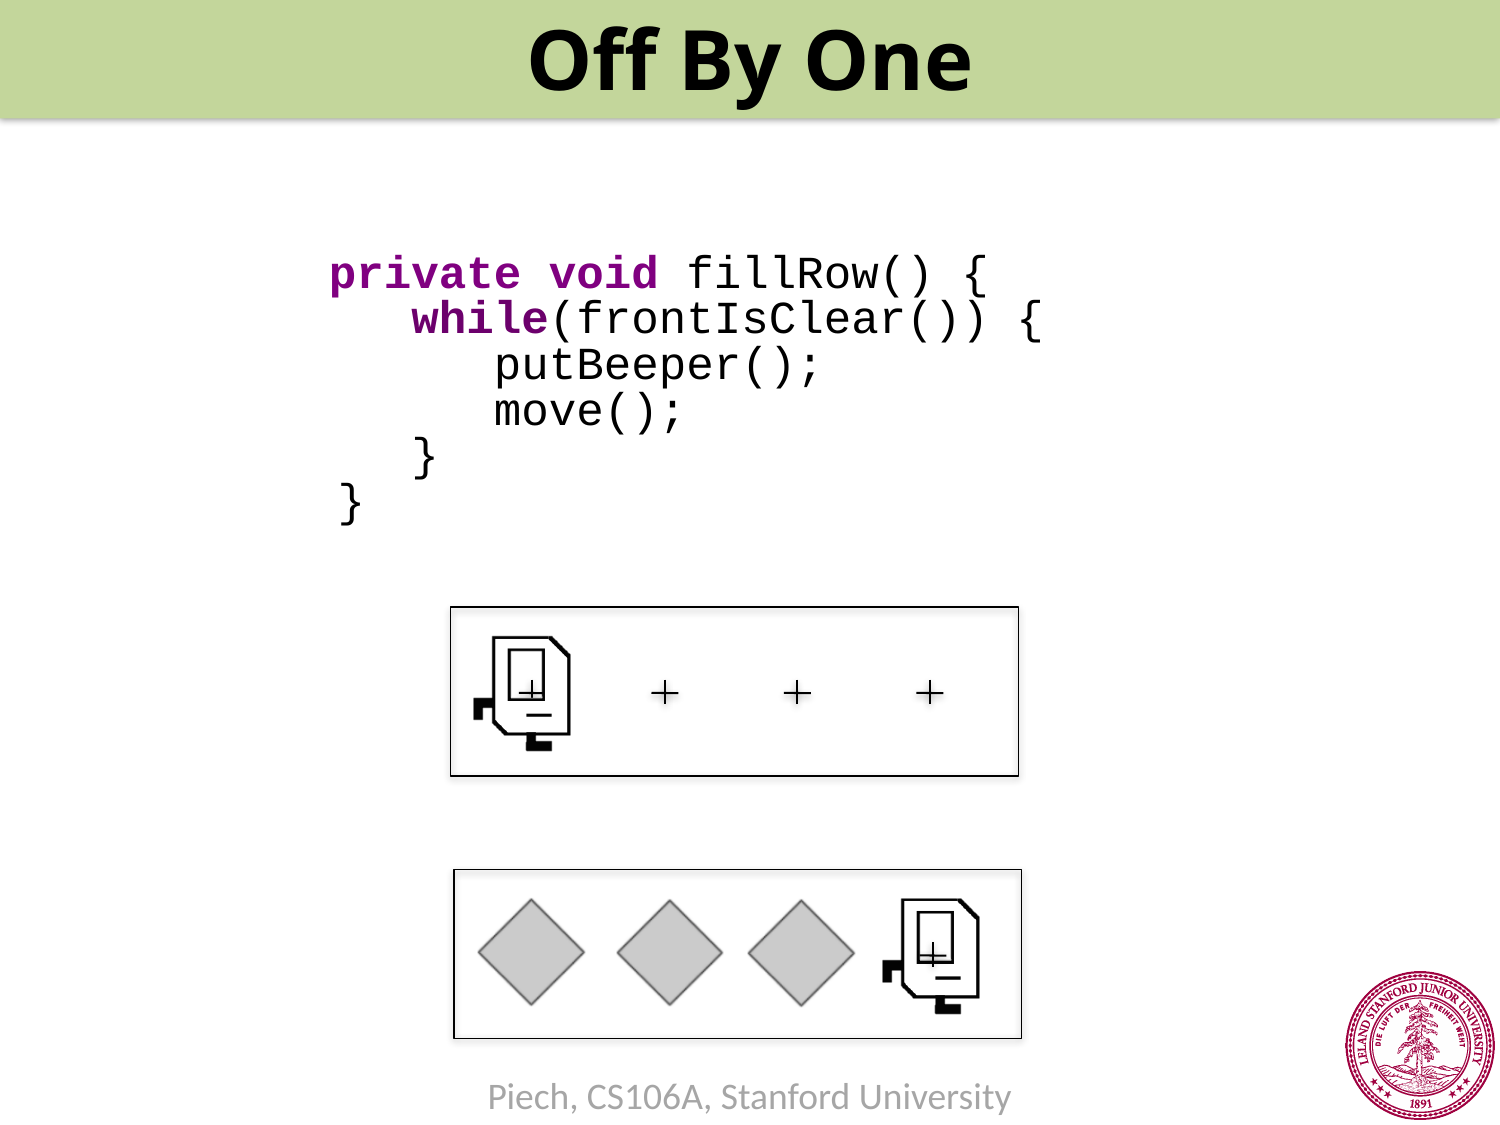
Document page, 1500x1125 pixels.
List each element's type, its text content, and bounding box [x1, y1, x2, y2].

text_box [450, 606, 1019, 777]
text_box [651, 679, 679, 705]
text_box [453, 869, 1022, 1039]
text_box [783, 679, 812, 705]
picture [458, 625, 593, 762]
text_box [916, 679, 944, 705]
picture [867, 888, 1002, 1024]
picture [743, 895, 862, 1016]
picture [473, 894, 592, 1015]
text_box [919, 941, 947, 967]
text_box private void fillRow() { while(frontIsClear()) { putBeeper(); move(); } } [218, 189, 1500, 1125]
picture [612, 894, 731, 1016]
text_box Off By One [0, 0, 1500, 122]
